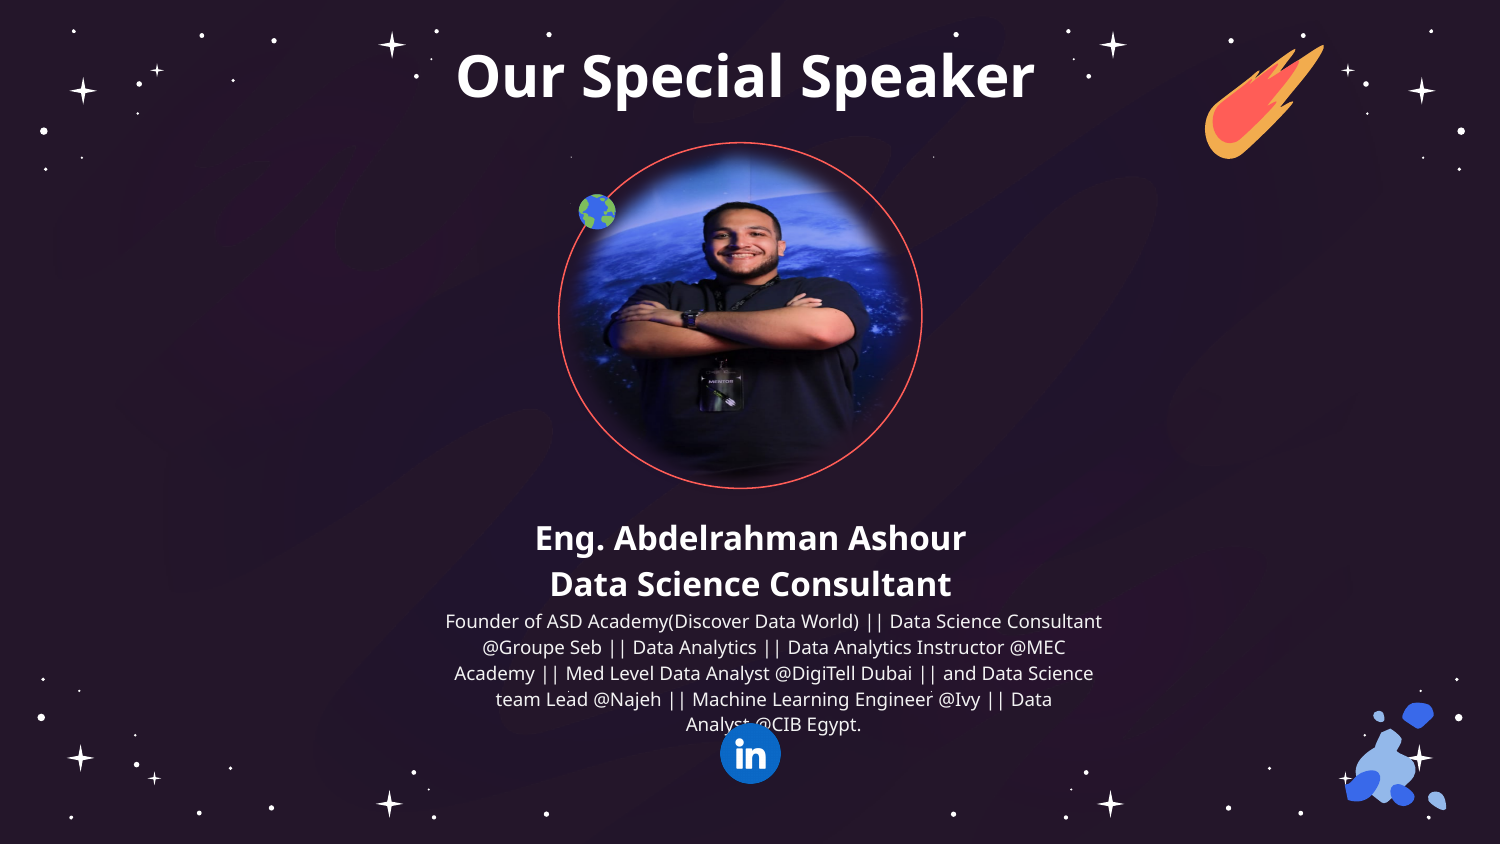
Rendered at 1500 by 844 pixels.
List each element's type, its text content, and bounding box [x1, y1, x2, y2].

text_box Founder of ASD Academy(Discover Data World) || Data Science Consultant @Groupe Seb || Data Analytics || Data Analytics Instructor @MEC Academy || Med Level Data Analyst @DigiTell Dubai || and Data Science team Lead @Najeh || Machine Learning Engineer @Ivy || Data Analyst @CIB Egypt. [428, 591, 1120, 665]
text_box Our Special Speaker [318, 13, 1174, 114]
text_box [1344, 702, 1447, 811]
picture [720, 722, 782, 784]
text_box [1201, 44, 1326, 160]
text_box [558, 142, 923, 489]
picture [555, 139, 919, 497]
subtitle Eng. Abdelrahman Ashour Data Science Consultant [508, 495, 994, 582]
